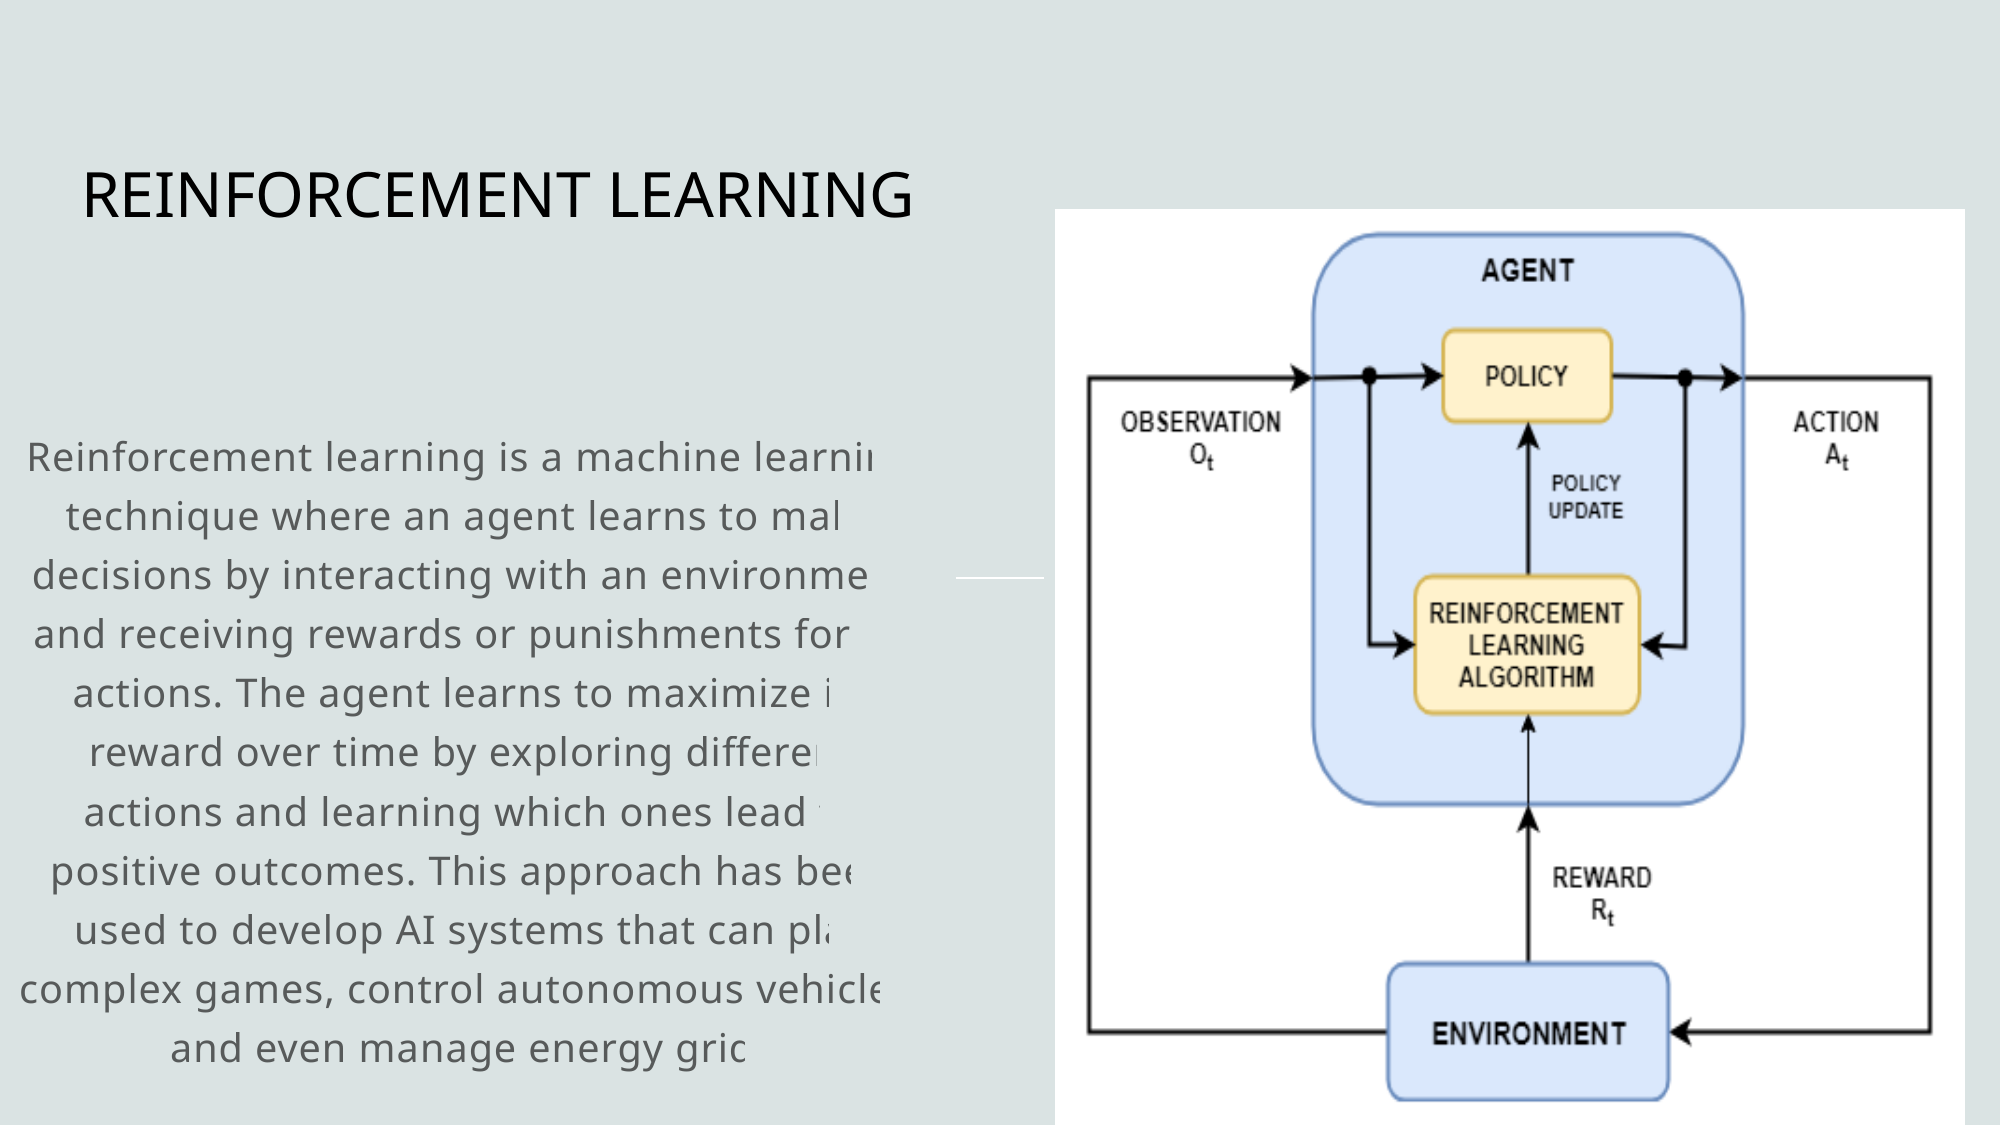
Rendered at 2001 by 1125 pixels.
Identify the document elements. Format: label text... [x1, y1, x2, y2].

title REINFORCEMENT LEARNING [0, 0, 1153, 238]
picture [1054, 209, 1965, 1125]
subtitle Reinforcement learning is a machine learning technique where an agent learns to make decisions by interacting with an environment and receiving rewards or punishments for its actions. The agent learns to maximize its reward over time by exploring different actions and learning which ones lead to positive outcomes. This approach has been used to develop AI systems that can play complex games, control autonomous vehicles, and even manage energy grids [0, 412, 945, 1084]
